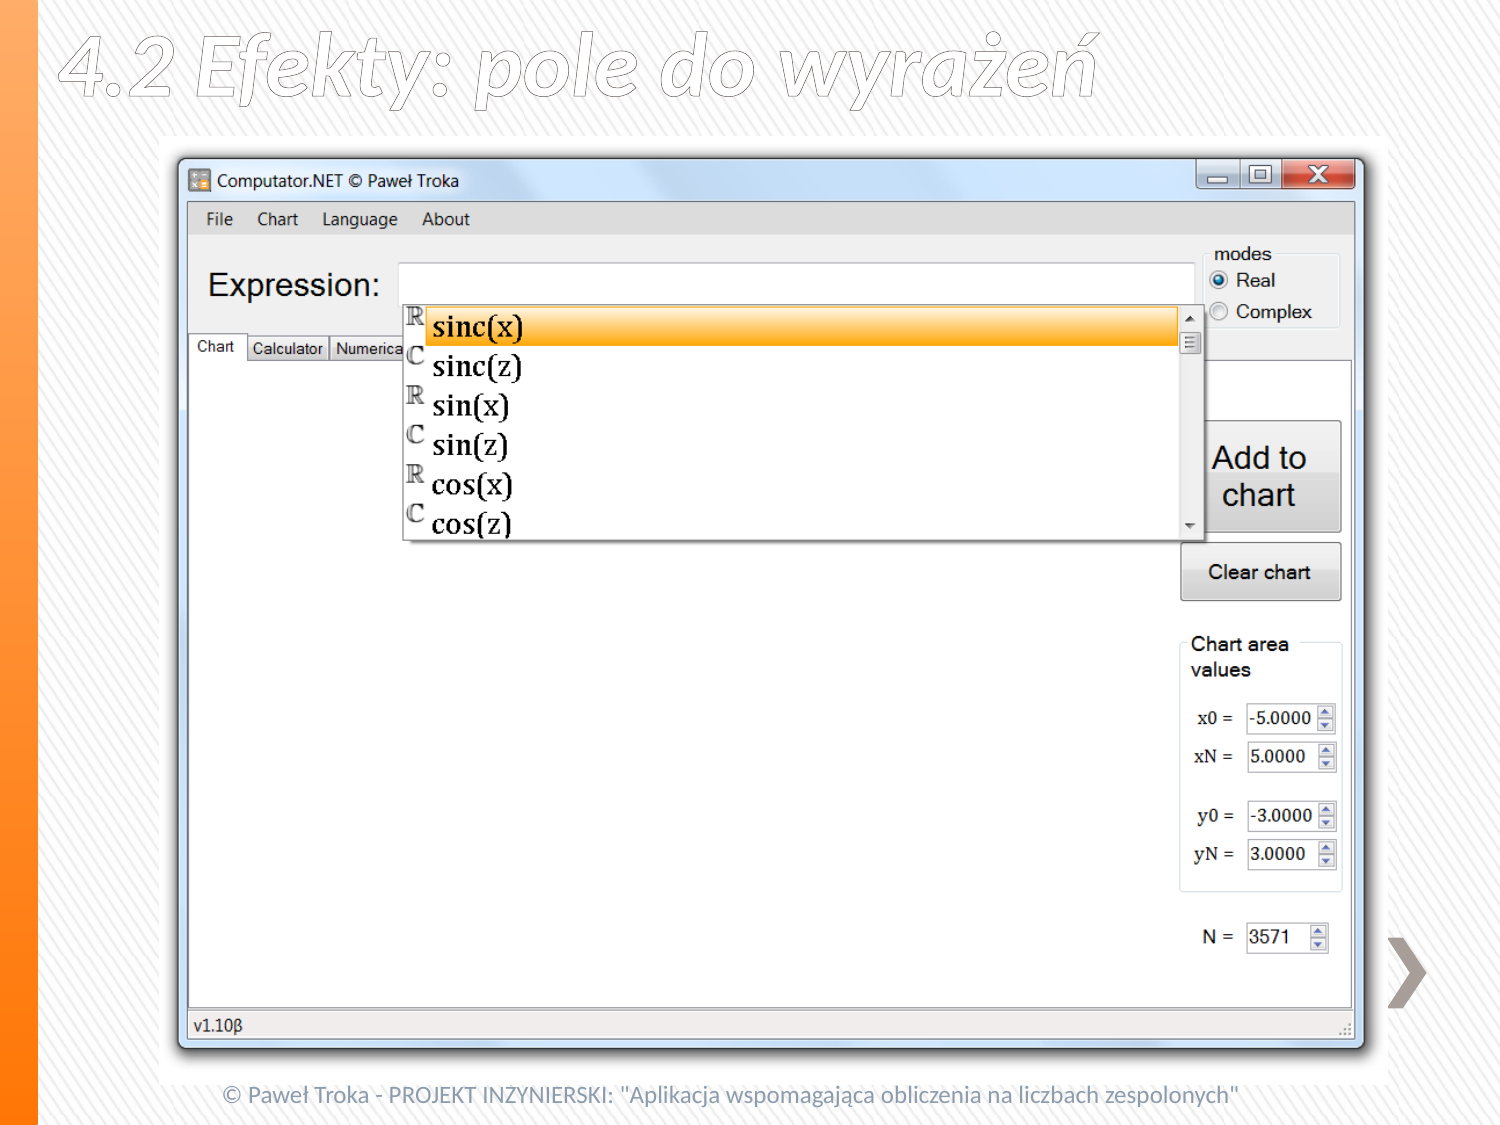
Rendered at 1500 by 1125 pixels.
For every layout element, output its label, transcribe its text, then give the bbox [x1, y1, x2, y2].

title 4.2 Efekty: pole do wyrażeń [41, 0, 1270, 232]
picture [159, 136, 1389, 1085]
footer © Paweł Troka - PROJEKT INŻYNIERSKI: "Aplikacja wspomagająca obliczenia na liczbach zespolonych" [206, 1095, 1382, 1113]
